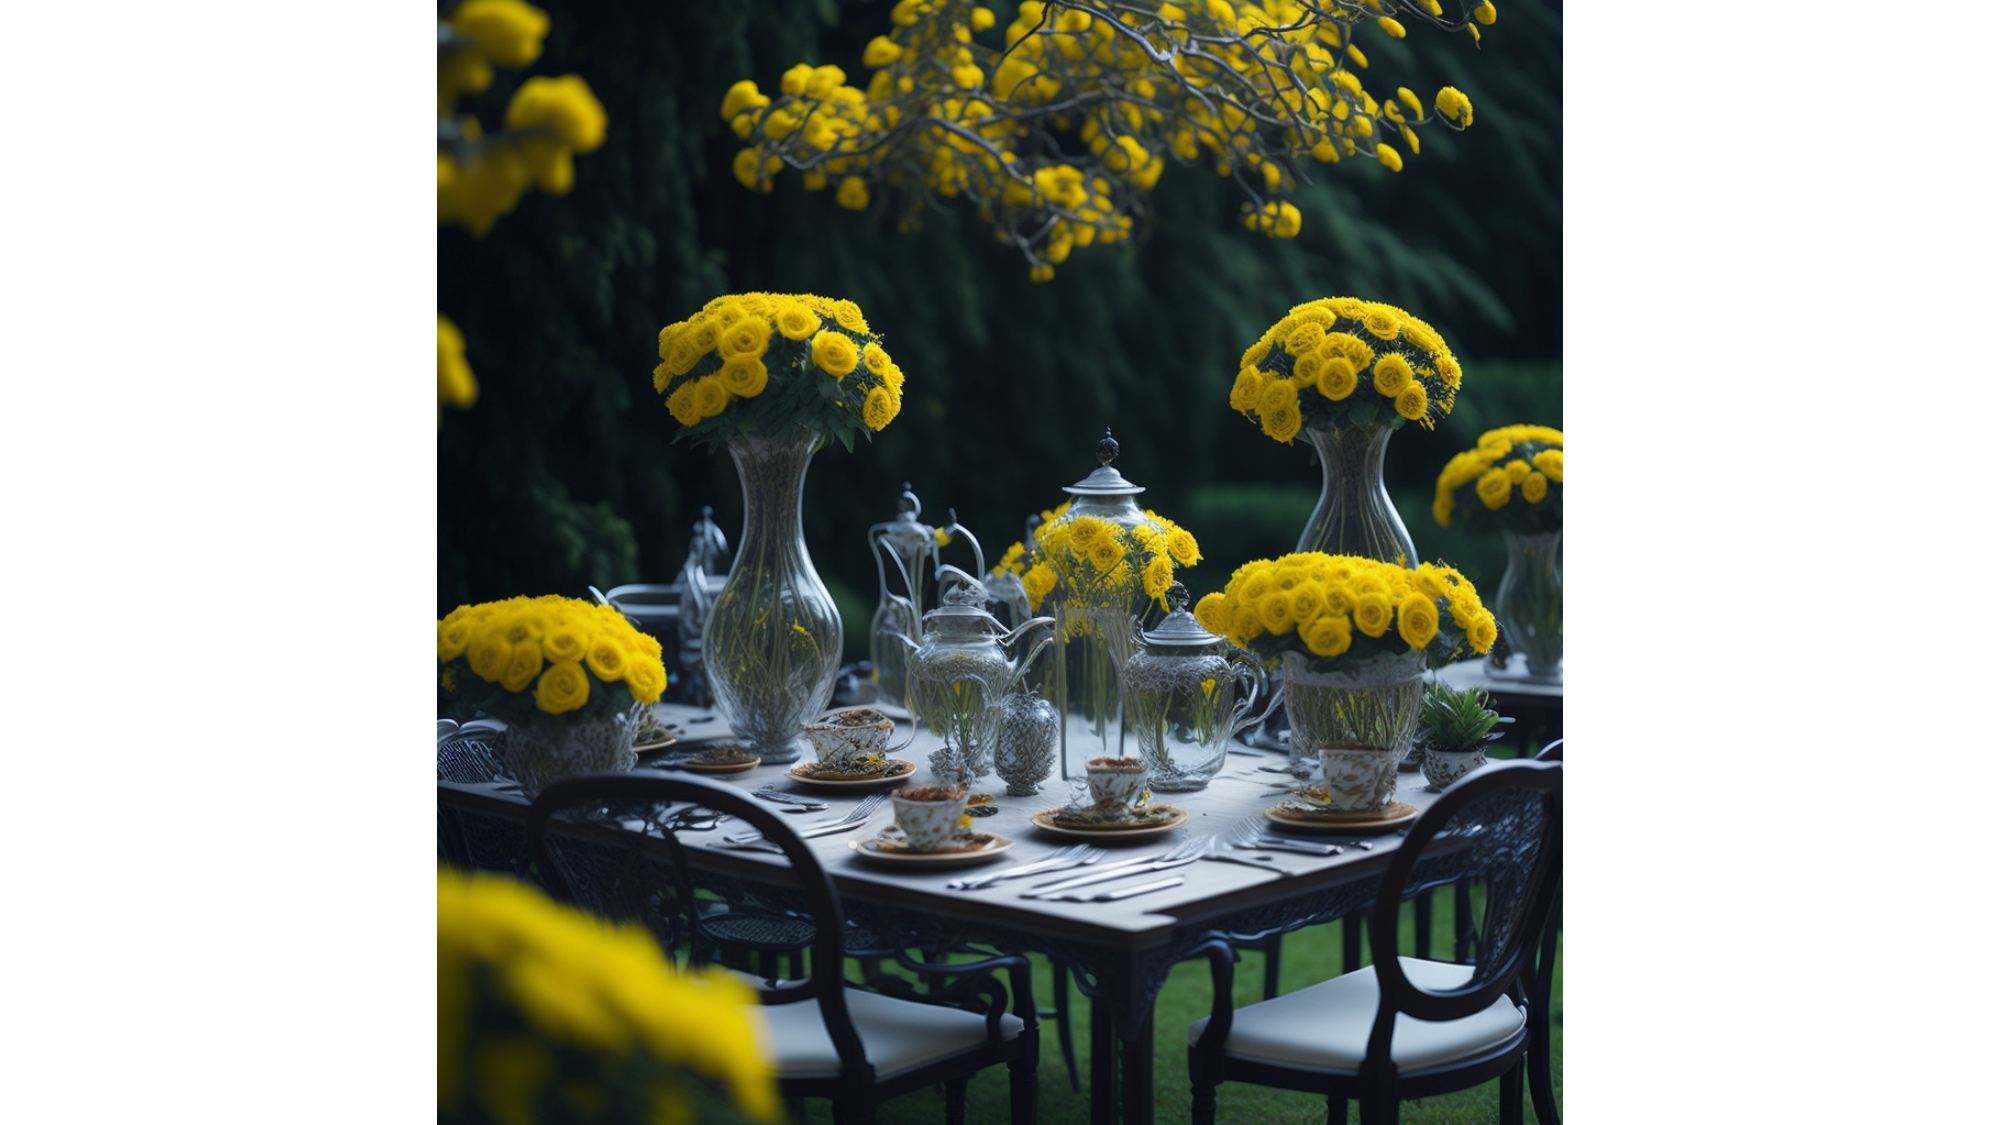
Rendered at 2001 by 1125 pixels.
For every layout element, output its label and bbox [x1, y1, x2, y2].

picture [437, 0, 1563, 1125]
